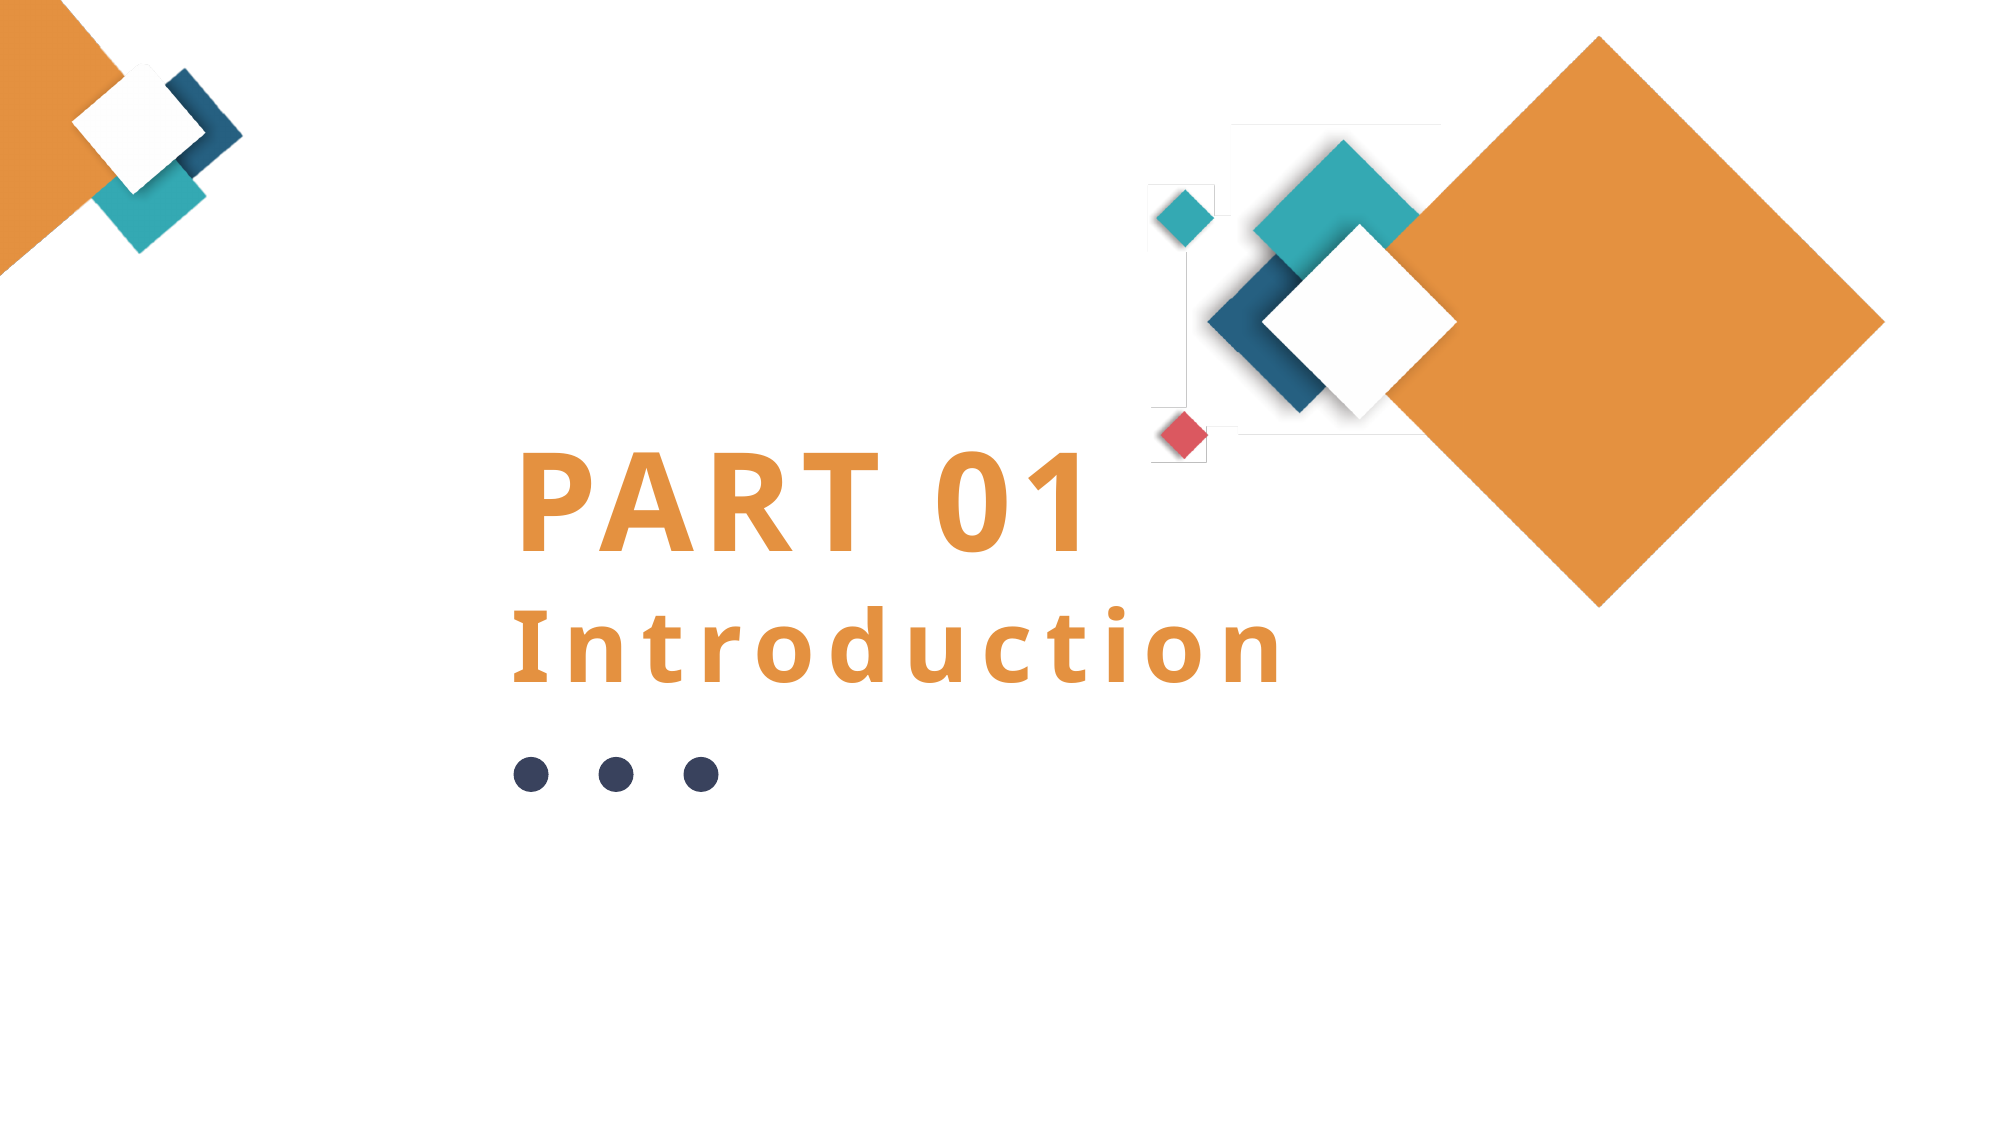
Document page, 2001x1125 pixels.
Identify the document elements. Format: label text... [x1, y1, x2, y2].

picture [0, 0, 296, 337]
text_box Introduction [497, 575, 1592, 710]
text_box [513, 756, 719, 793]
picture [1144, 32, 1887, 611]
text_box PART 01 [497, 406, 1139, 575]
